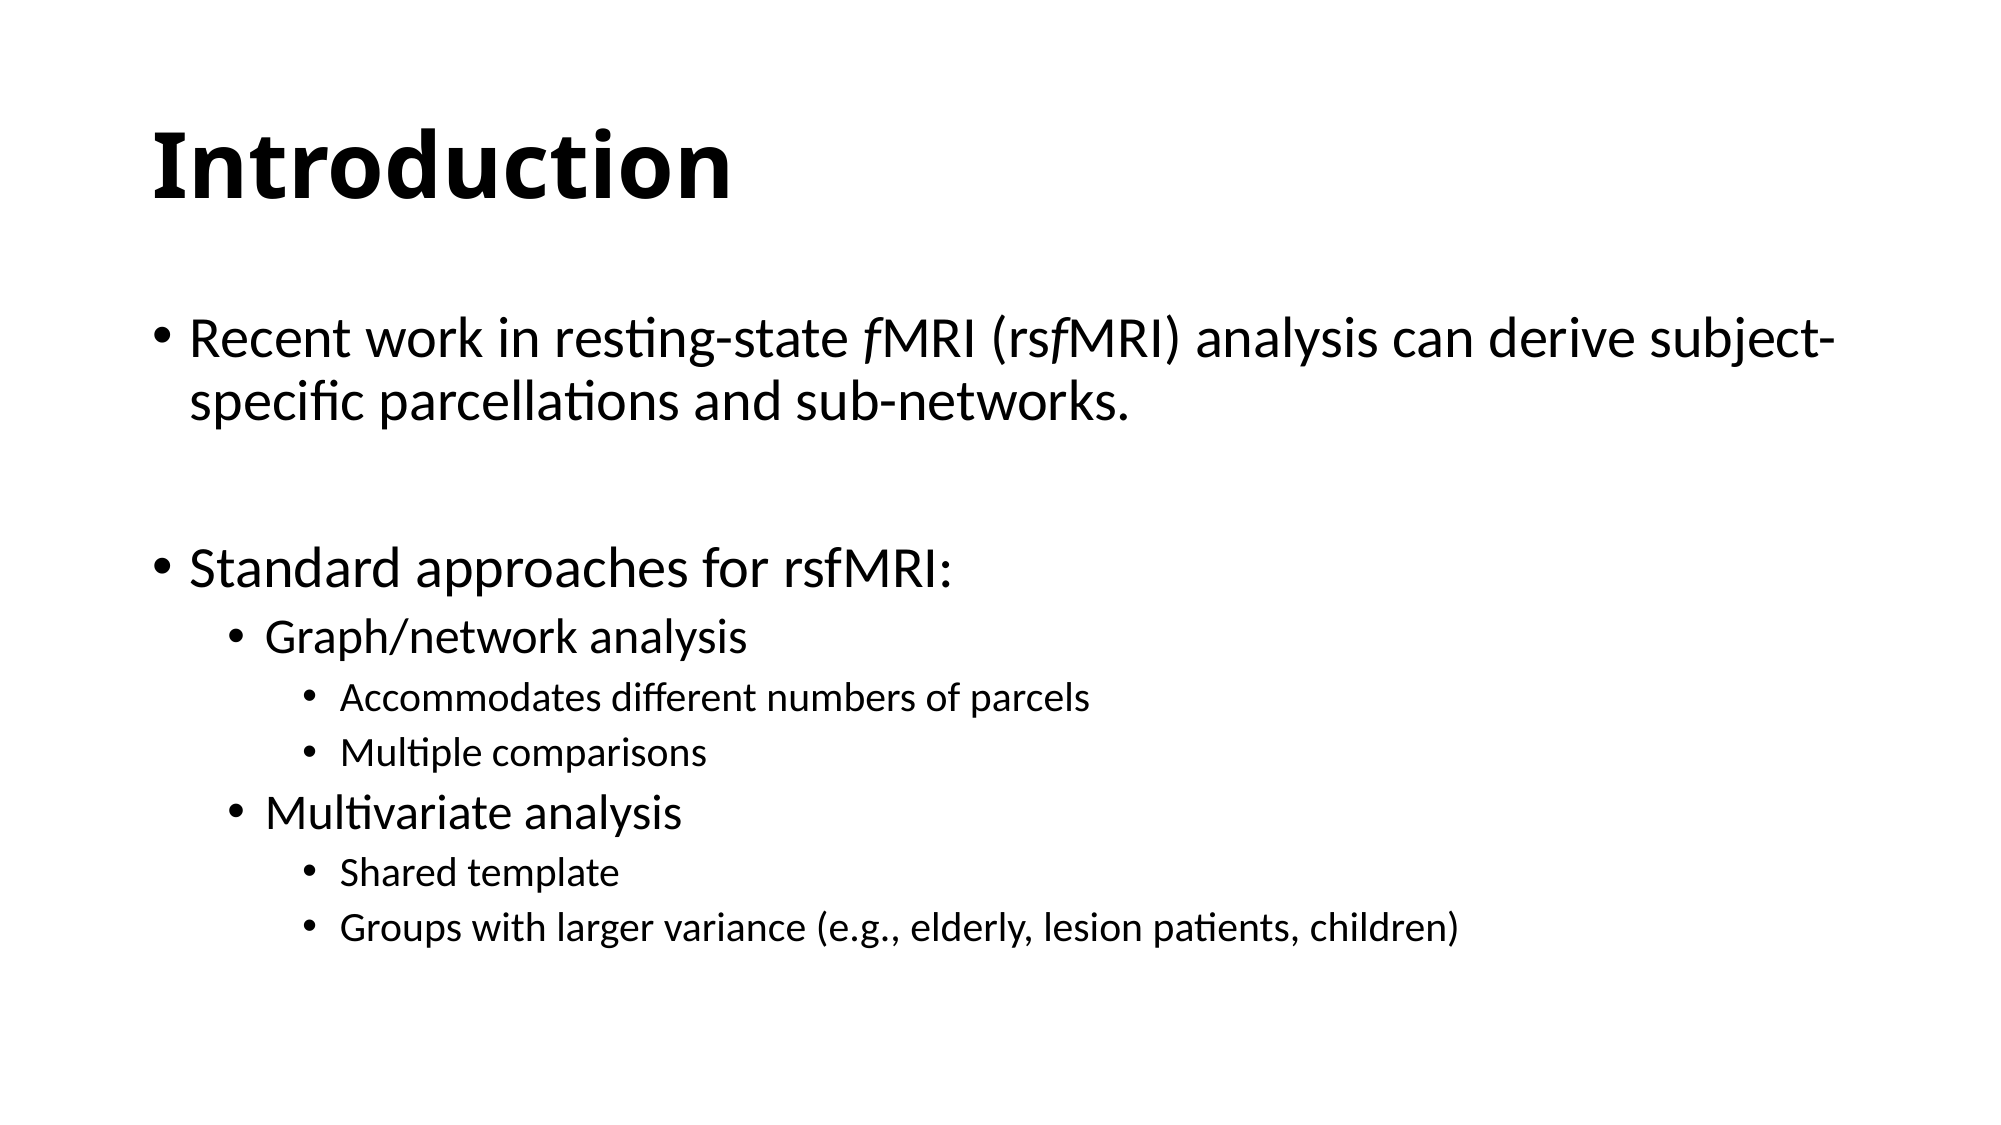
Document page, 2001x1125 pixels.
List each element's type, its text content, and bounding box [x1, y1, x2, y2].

list Recent work in resting-state fMRI (rsfMRI) analysis can derive subject-specific parcellations and sub-networks. Standard approaches for rsfMRI: Graph/network analysis Accommodates different numbers of parcels Multiple comparisons Multivariate analysis Shared template Groups with larger variance (e.g., elderly, lesion patients, children) [137, 299, 1863, 1014]
title Introduction [137, 59, 1863, 278]
